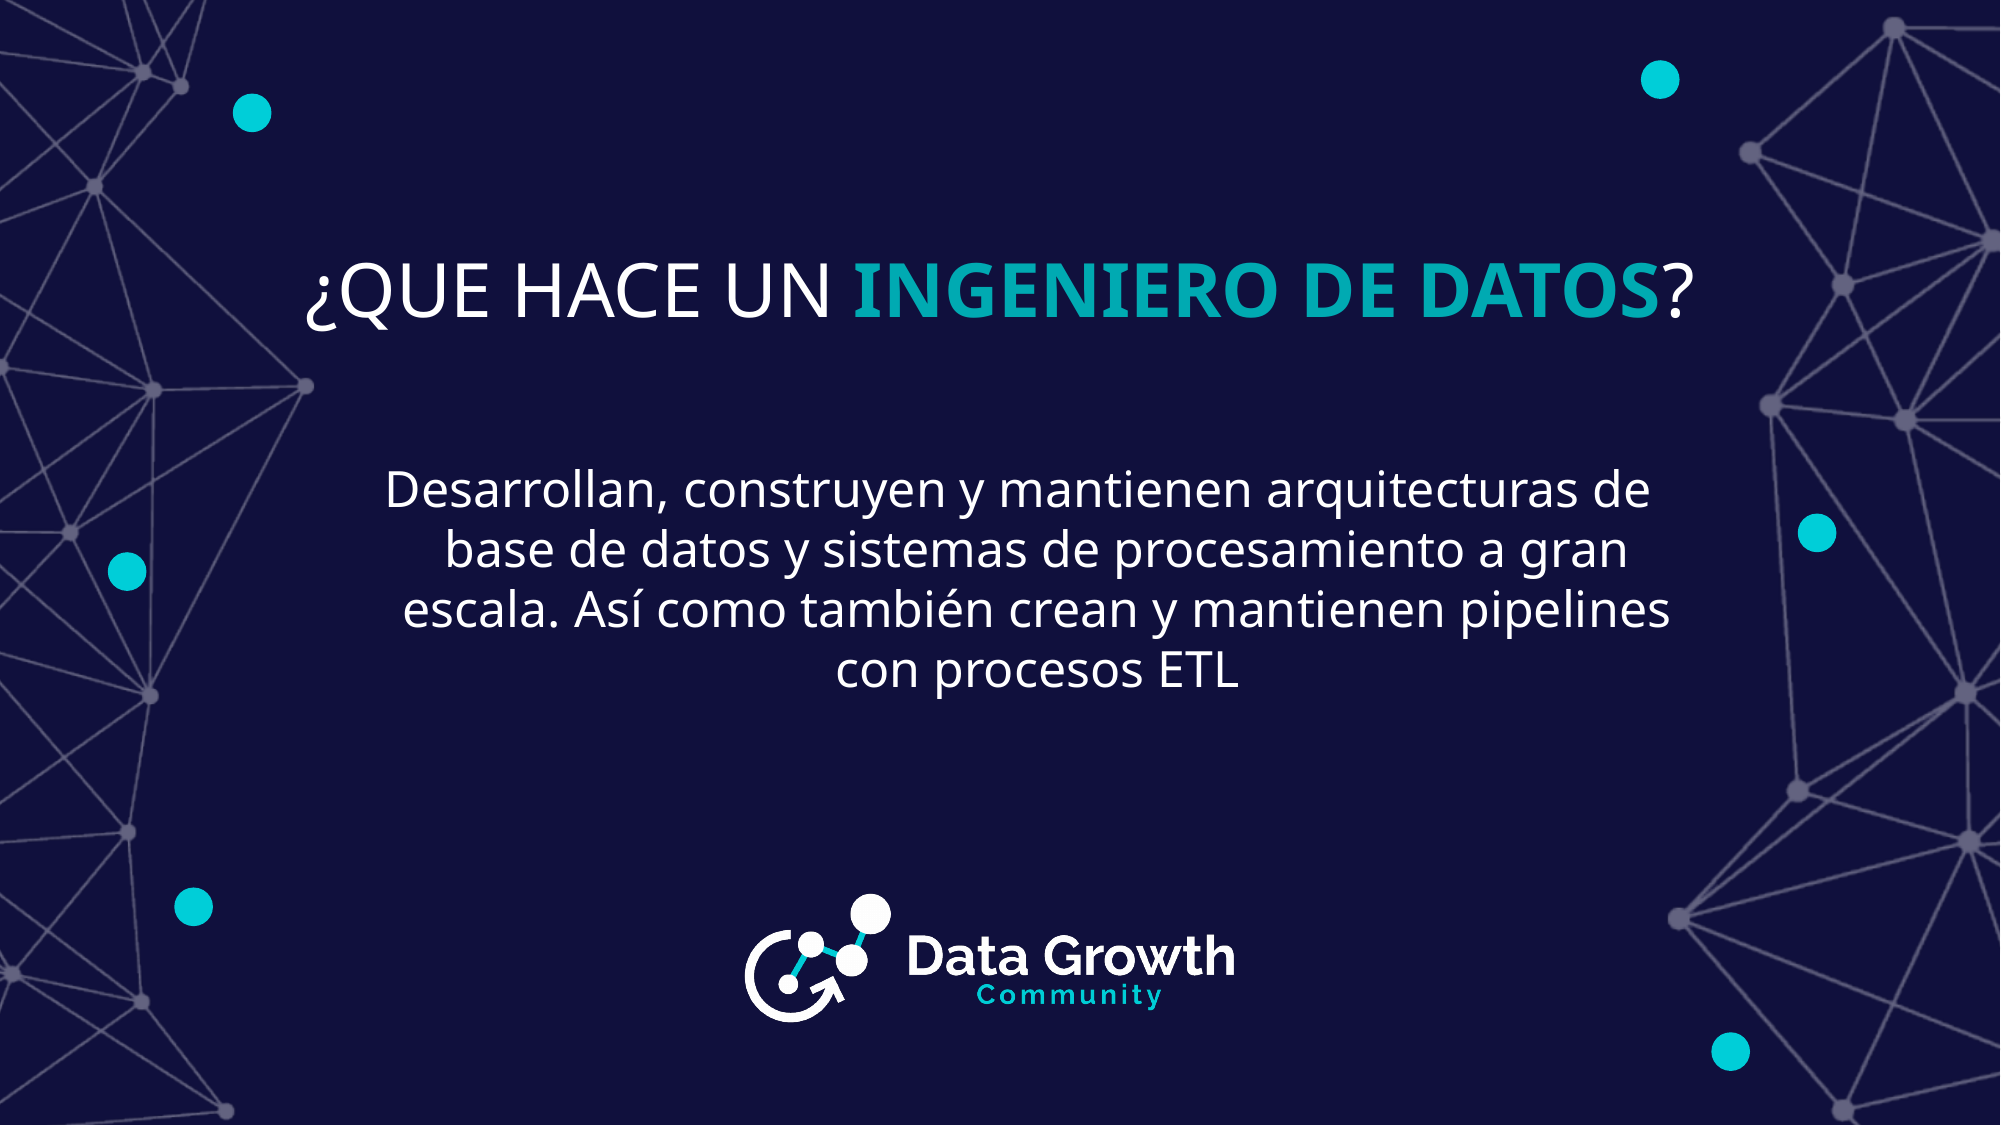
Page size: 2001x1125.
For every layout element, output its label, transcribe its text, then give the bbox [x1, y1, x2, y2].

title ¿QUE HACE UN INGENIERO DE DATOS? [187, 232, 1813, 701]
picture [719, 873, 1259, 1042]
text_box Desarrollan, construyen y mantienen arquitecturas de base de datos y sistemas de procesamiento a gran escala. Así como también crean y mantienen pipelines con procesos ETL [304, 450, 1696, 705]
